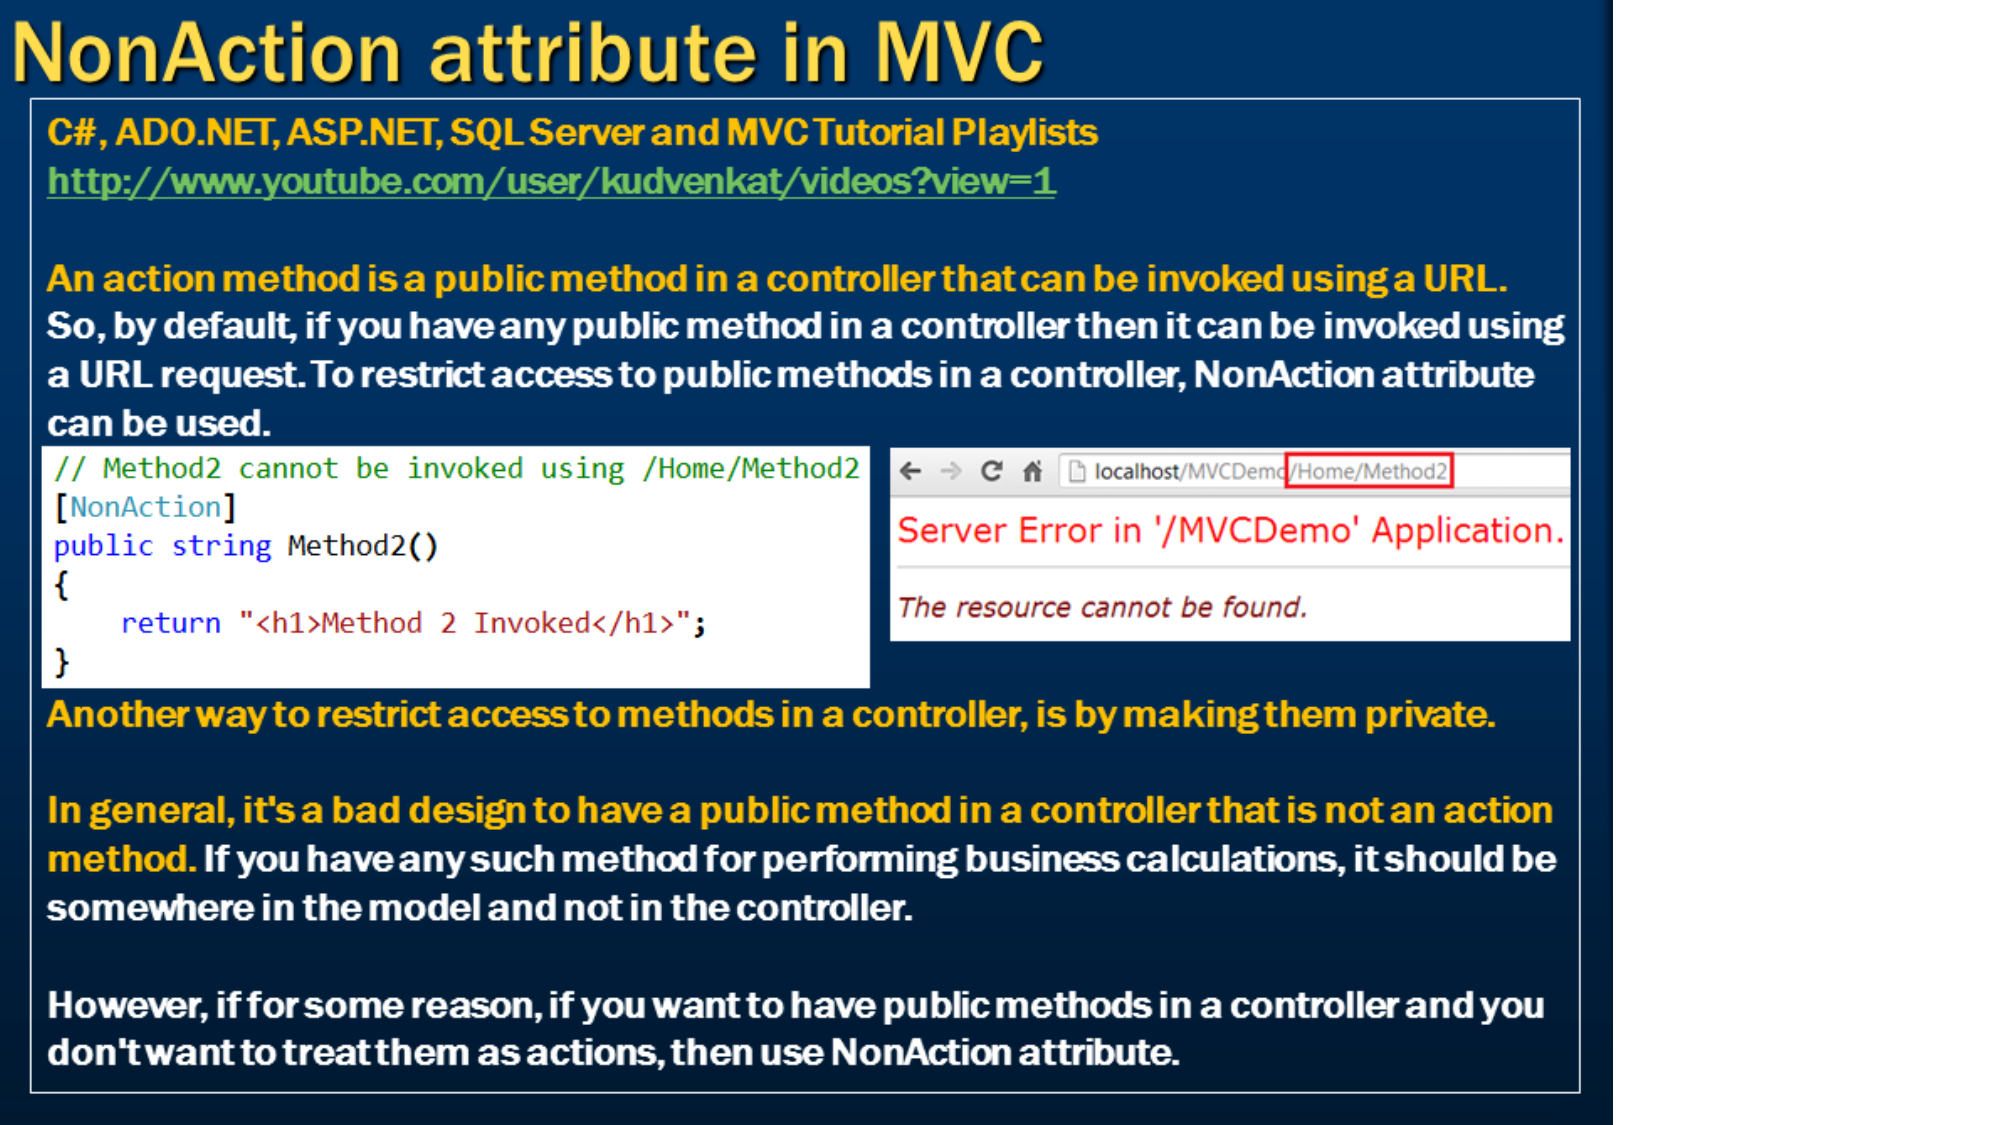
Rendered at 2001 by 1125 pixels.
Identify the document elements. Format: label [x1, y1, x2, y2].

list [0, 0, 1613, 1125]
